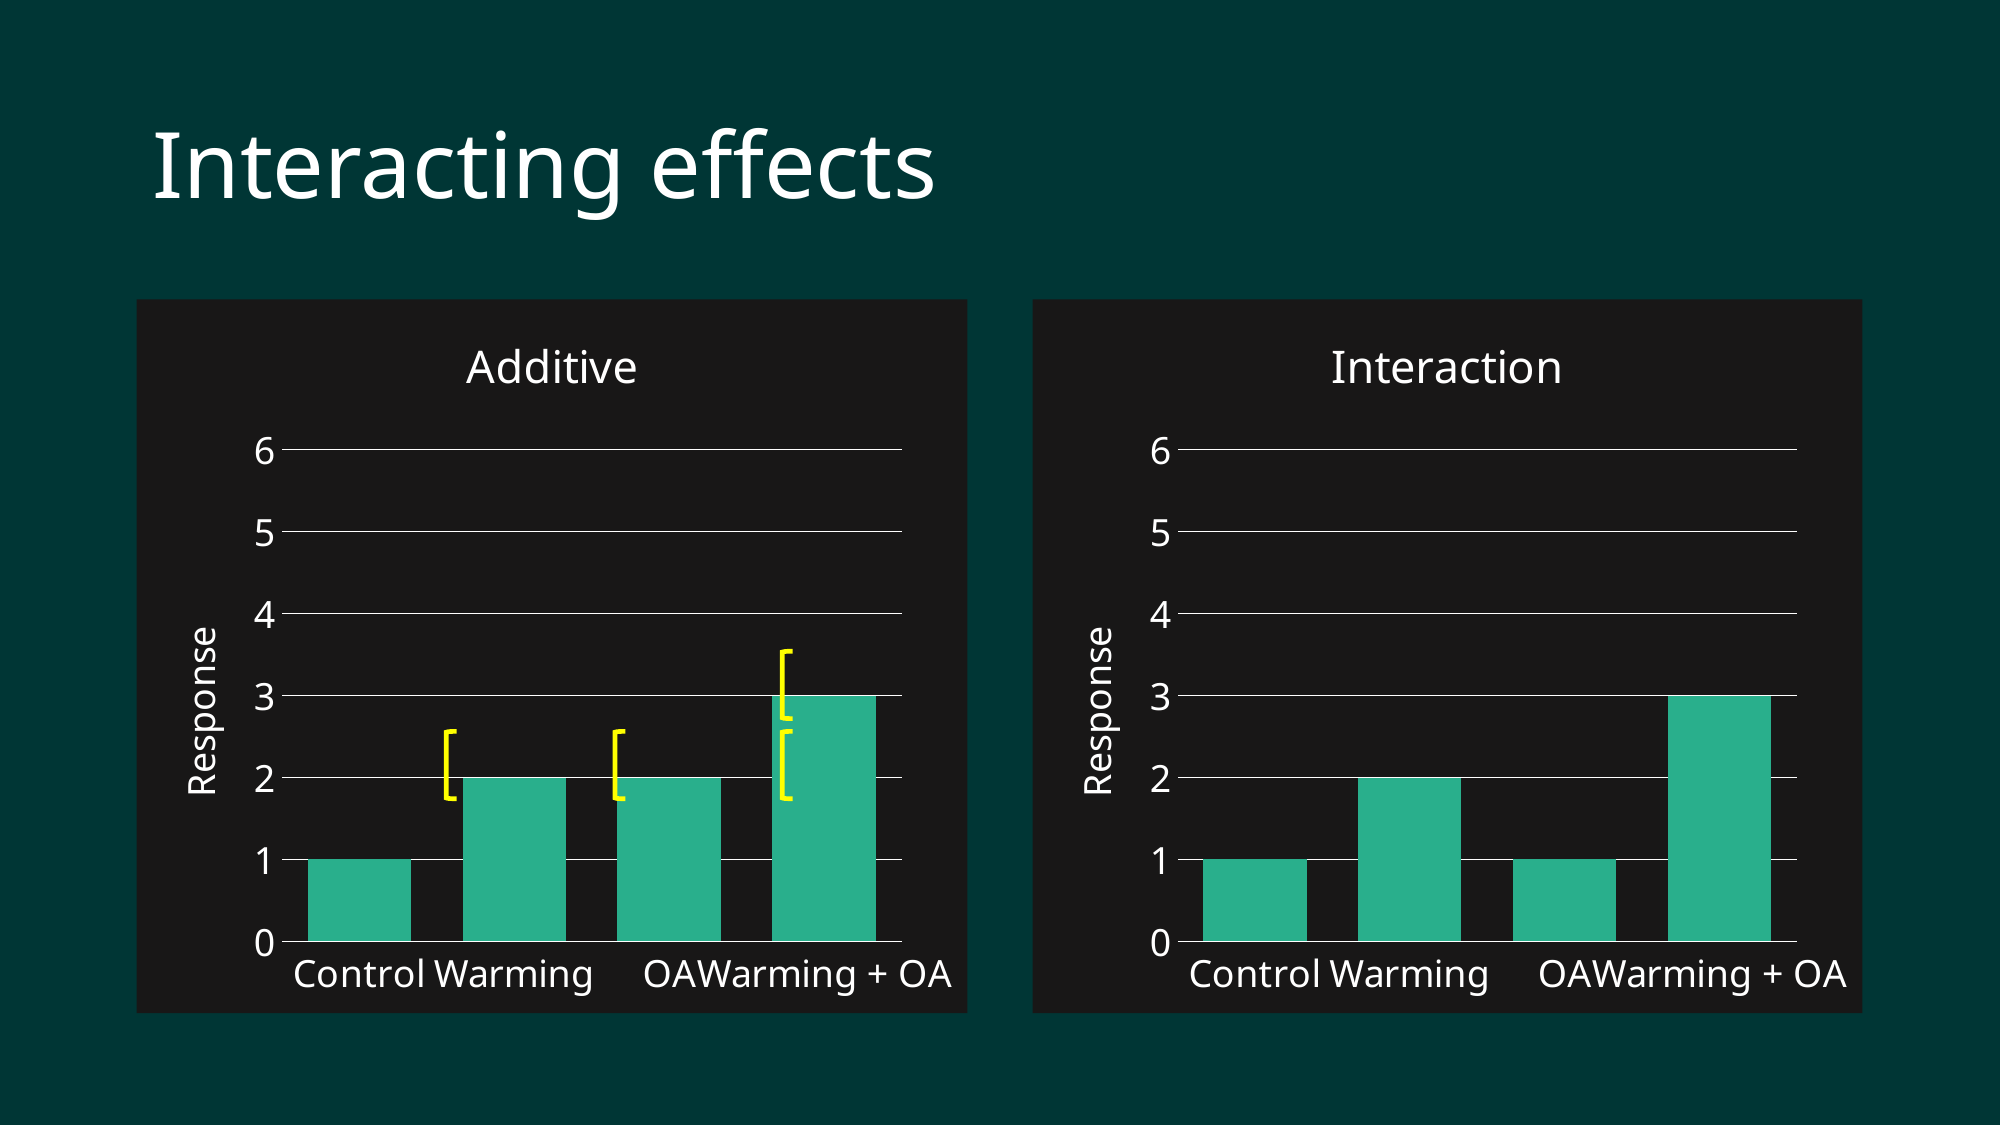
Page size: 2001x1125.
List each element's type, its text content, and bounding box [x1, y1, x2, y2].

chart [1032, 299, 1863, 1014]
title Interacting effects [137, 59, 1863, 278]
chart [136, 299, 968, 1014]
